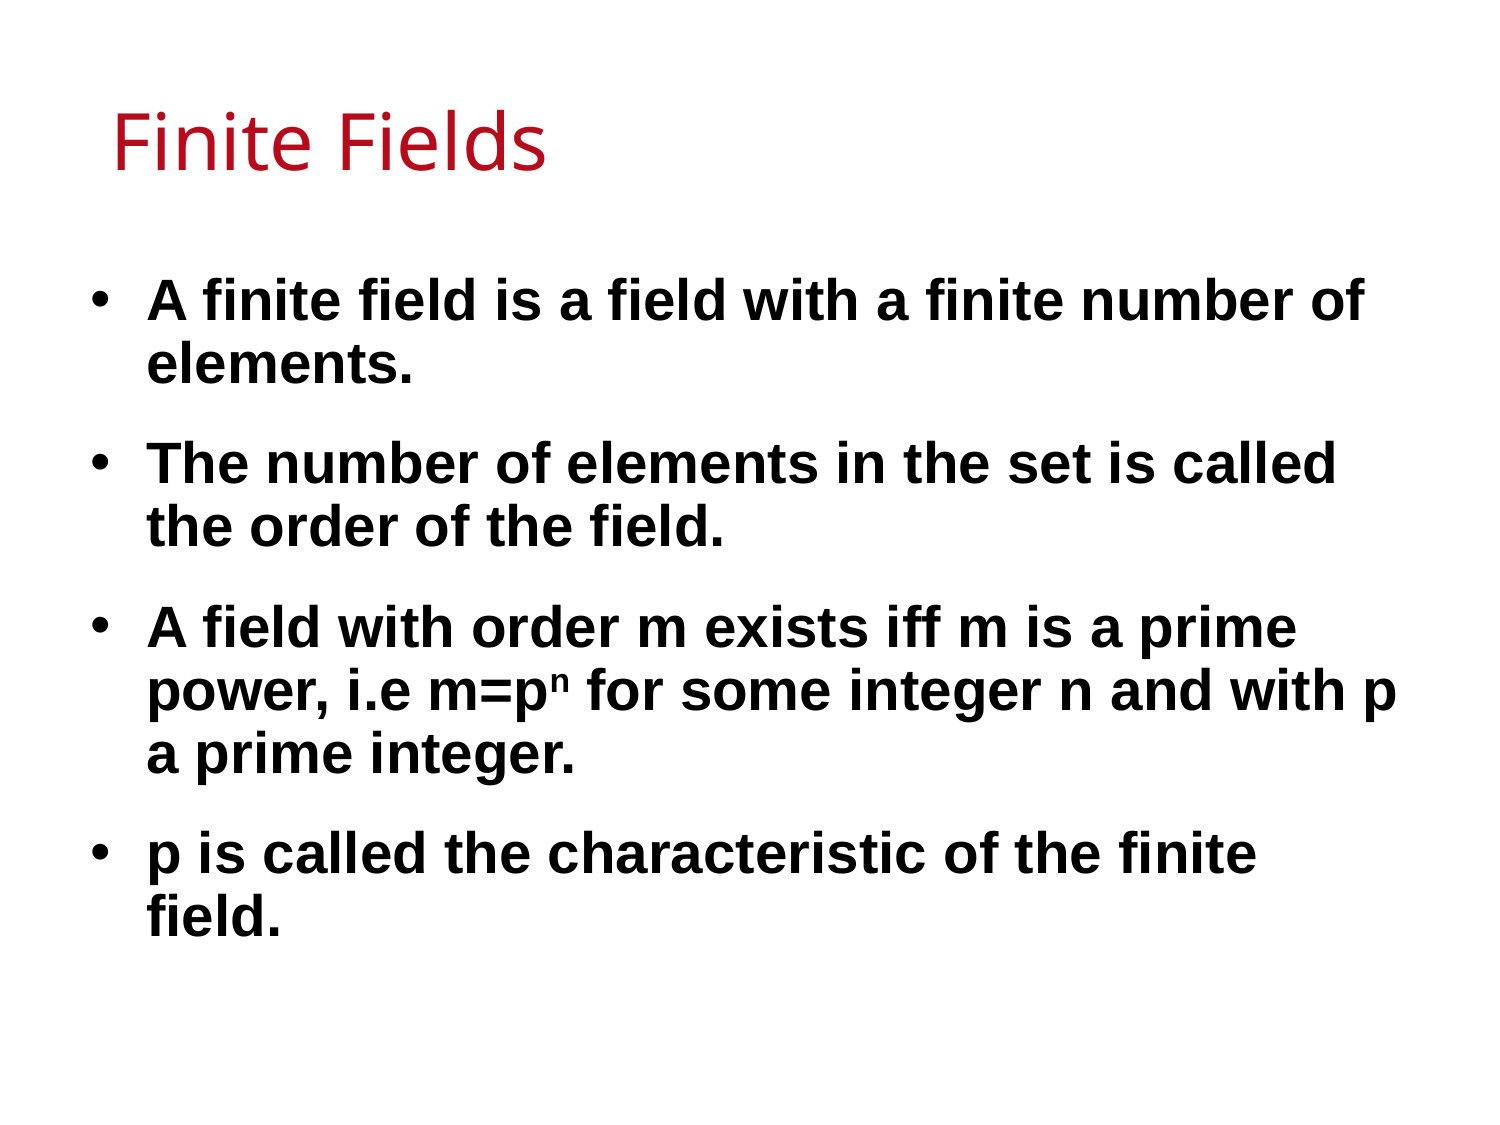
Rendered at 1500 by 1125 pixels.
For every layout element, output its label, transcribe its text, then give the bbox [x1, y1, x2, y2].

title Finite Fields [75, 45, 1425, 233]
list A finite field is a field with a finite number of elements. The number of elements in the set is called the order of the field. A field with order m exists iff m is a prime power, i.e m=pn for some integer n and with p a prime integer. p is called the characteristic of the finite field. [75, 262, 1425, 1005]
